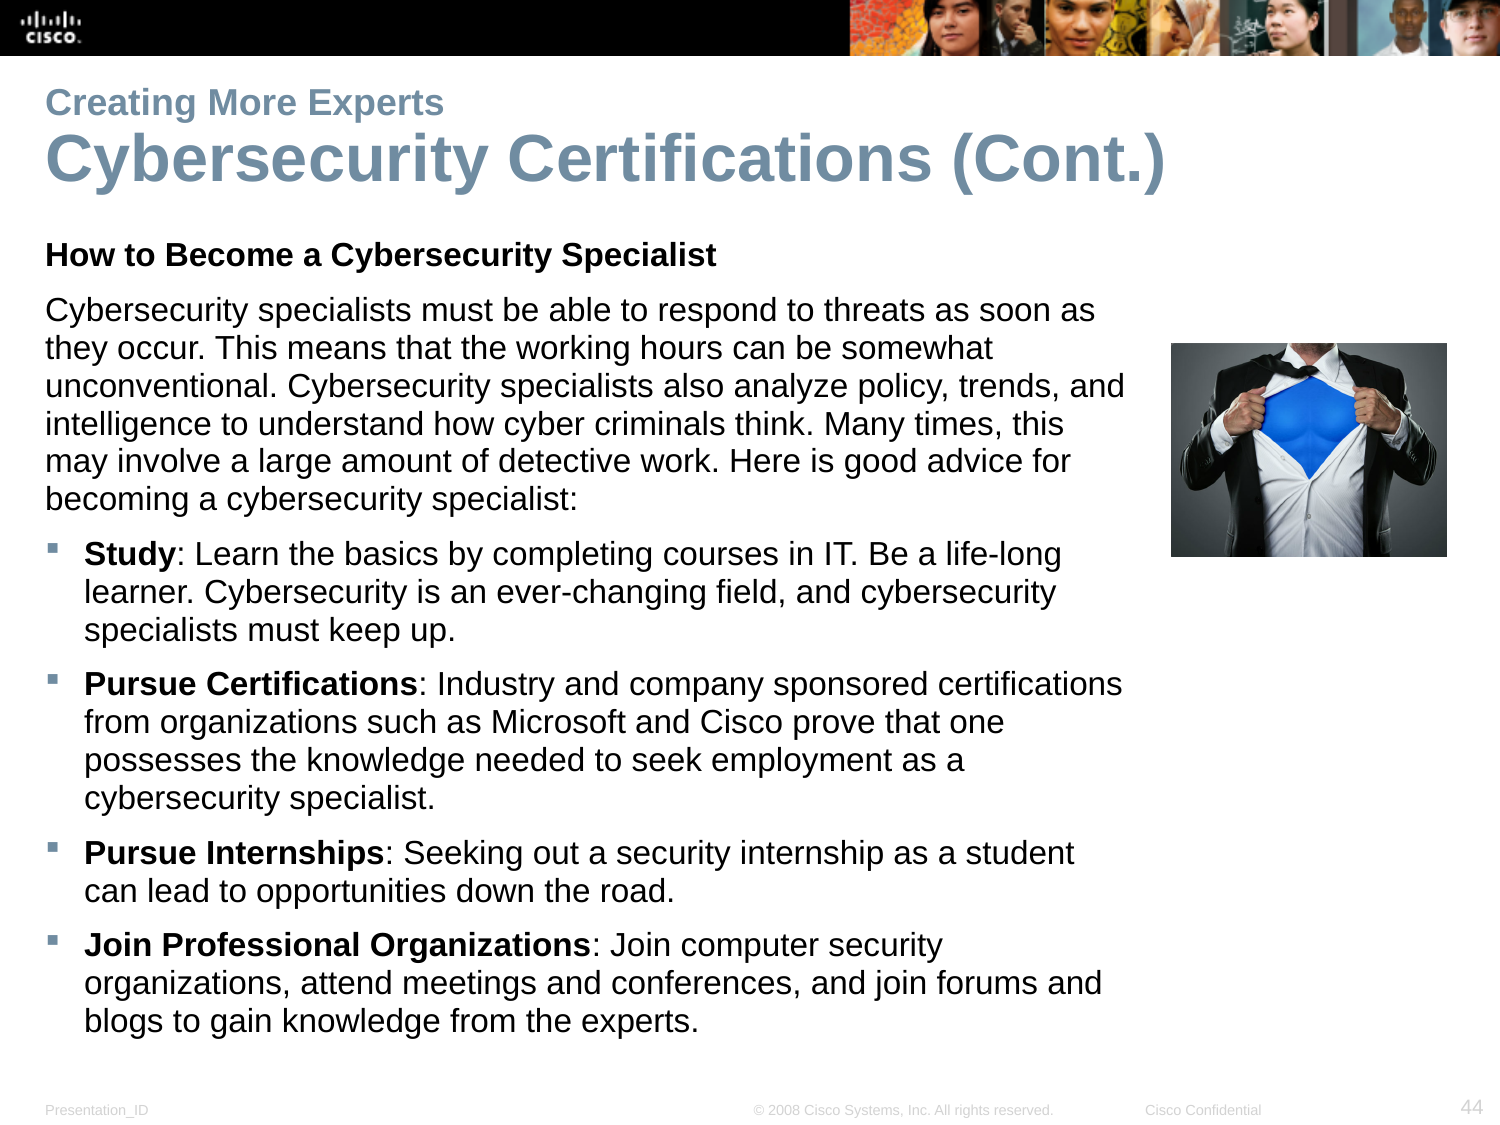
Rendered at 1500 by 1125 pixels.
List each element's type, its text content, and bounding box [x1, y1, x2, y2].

picture [1171, 343, 1448, 558]
title Creating More Experts Cybersecurity Certifications (Cont.) [31, 64, 1471, 203]
picture [0, 0, 1500, 56]
list How to Become a Cybersecurity Specialist Cybersecurity specialists must be able to respond to threats as soon as they occur. This means that the working hours can be somewhat unconventional. Cybersecurity specialists also analyze policy, trends, and intelligence to understand how cyber criminals think. Many times, this may involve a large amount of detective work. Here is good advice for becoming a cybersecurity specialist: Study: Learn the basics by completing courses in IT. Be a life-long learner. Cybersecurity is an ever-changing field, and cybersecurity specialists must keep up. Pursue Certifications: Industry and company sponsored certifications from organizations such as Microsoft and Cisco prove that one possesses the knowledge needed to seek employment as a cybersecurity specialist. Pursue Internships: Seeking out a security internship as a student can lead to opportunities down the road. Join Professional Organizations: Join computer security organizations, attend meetings and conferences, and join forums and blogs to gain knowledge from the experts. [31, 229, 1146, 1049]
